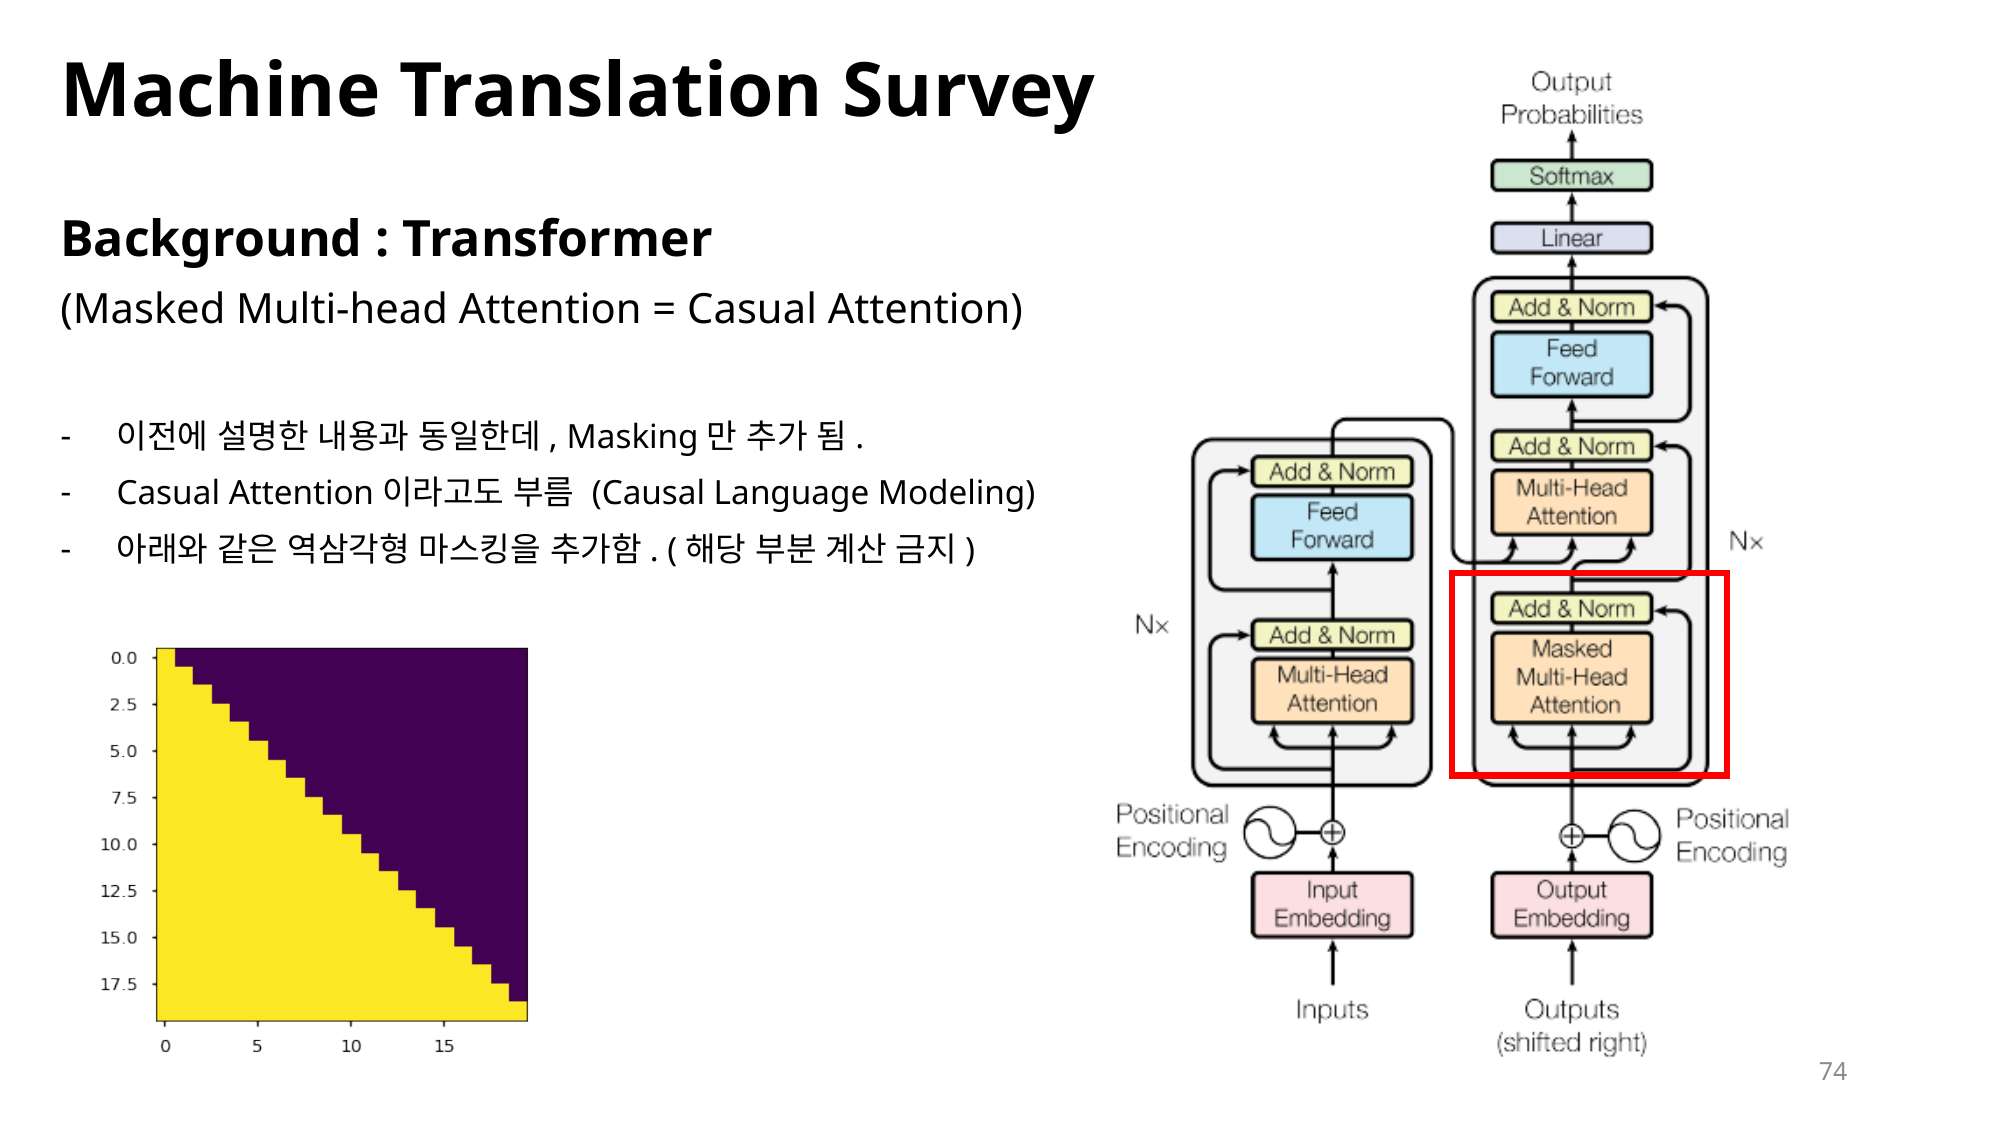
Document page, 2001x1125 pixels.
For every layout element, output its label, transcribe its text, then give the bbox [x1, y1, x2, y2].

subtitle Background : Transformer (Masked Multi-head Attention = Casual Attention) 이전에 설명한 내용과 동일한데, Masking만 추가 됨. Casual Attention이라고도 부름 (Causal Language Modeling) 아래와 같은 역삼각형 마스킹을 추가함. (해당 부분 계산 금지) [45, 205, 1656, 1117]
slide_number 74 [1412, 1042, 1863, 1103]
text_box Machine Translation Survey [45, 0, 1271, 141]
picture [89, 634, 542, 1066]
picture [1104, 54, 1806, 1071]
